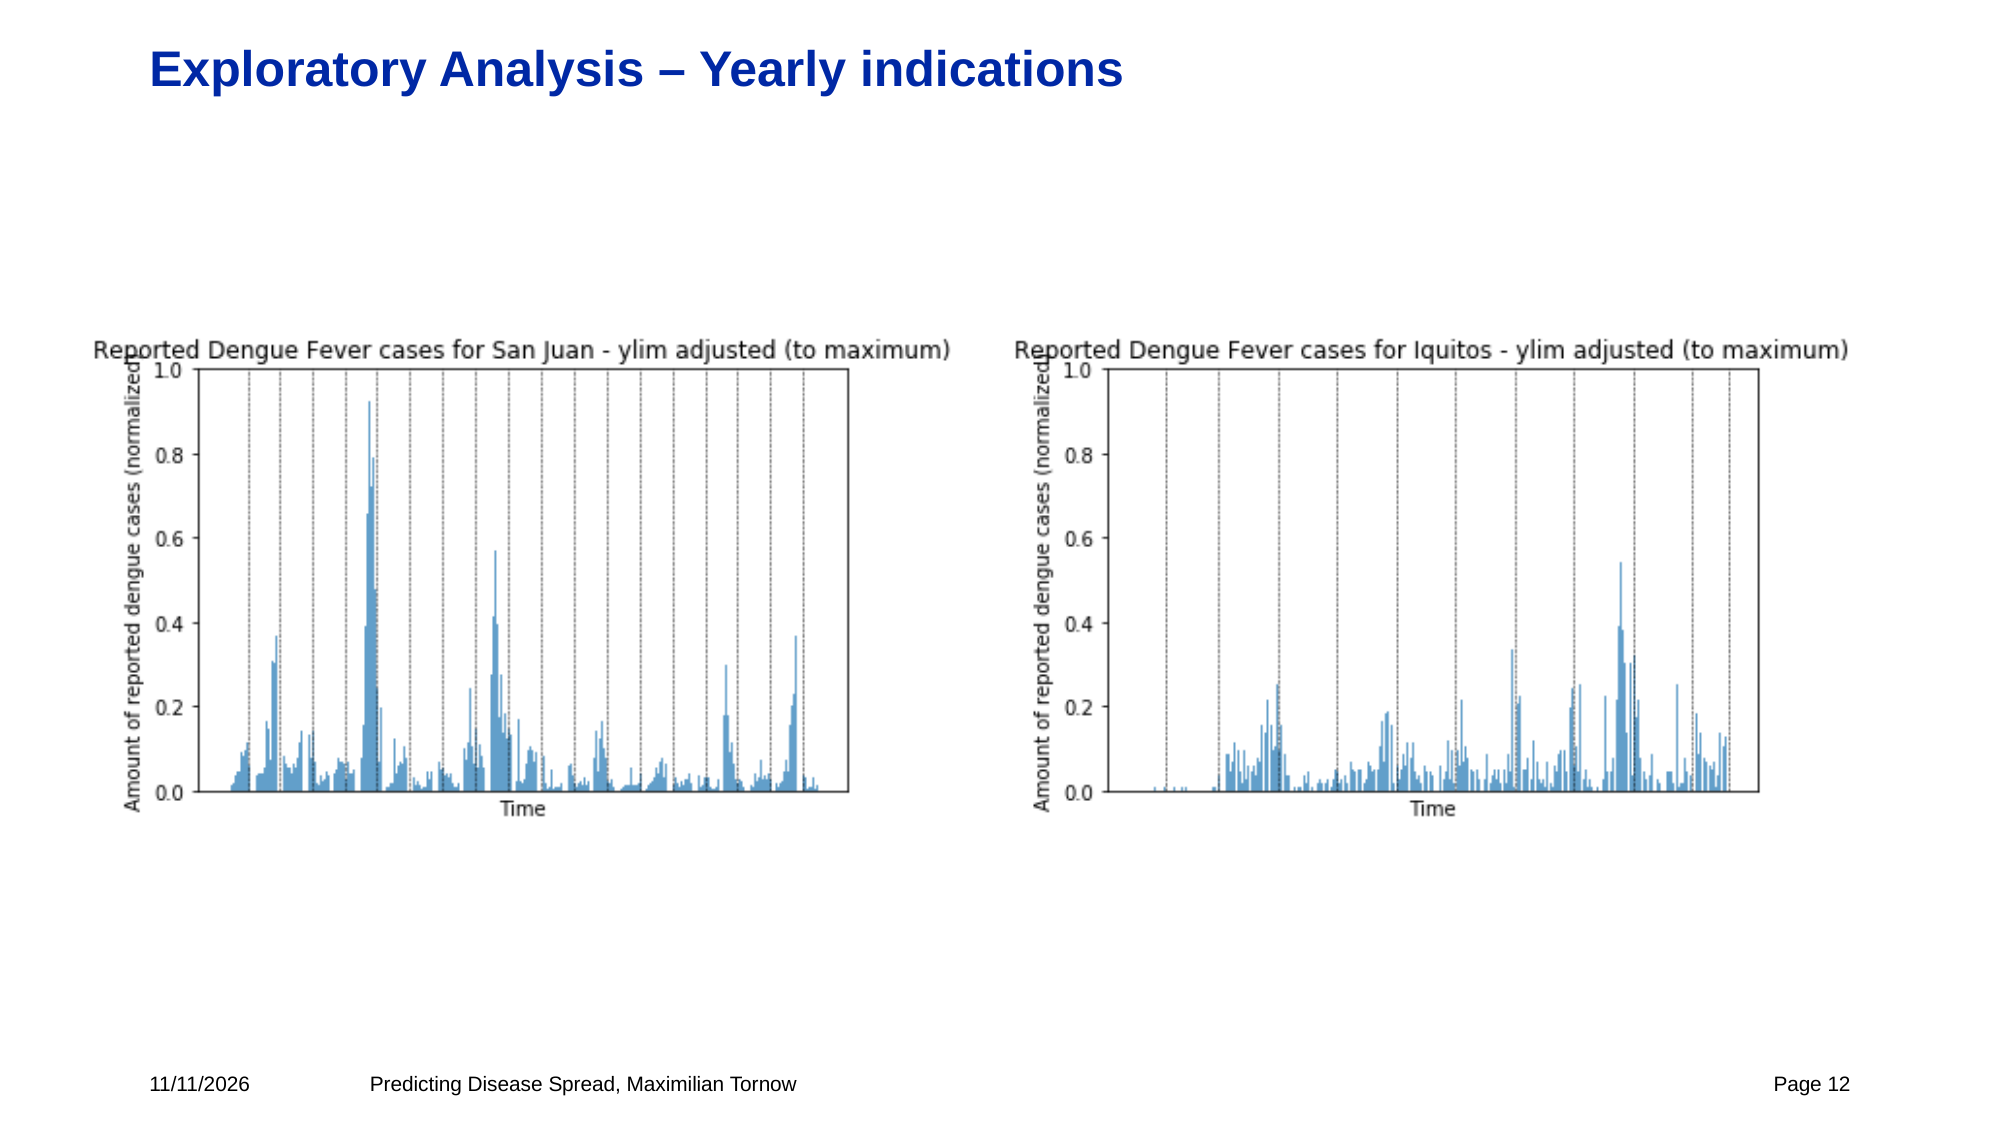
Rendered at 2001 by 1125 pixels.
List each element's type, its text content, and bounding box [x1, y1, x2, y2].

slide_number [149, 1070, 354, 1106]
title Exploratory Analysis – Yearly indications [149, 31, 1851, 132]
footer Predicting Disease Spread, Maximilian Tornow [369, 1070, 1520, 1106]
picture [80, 325, 964, 833]
slide_number Page 12 [1714, 1070, 1851, 1106]
picture [1001, 325, 1863, 833]
